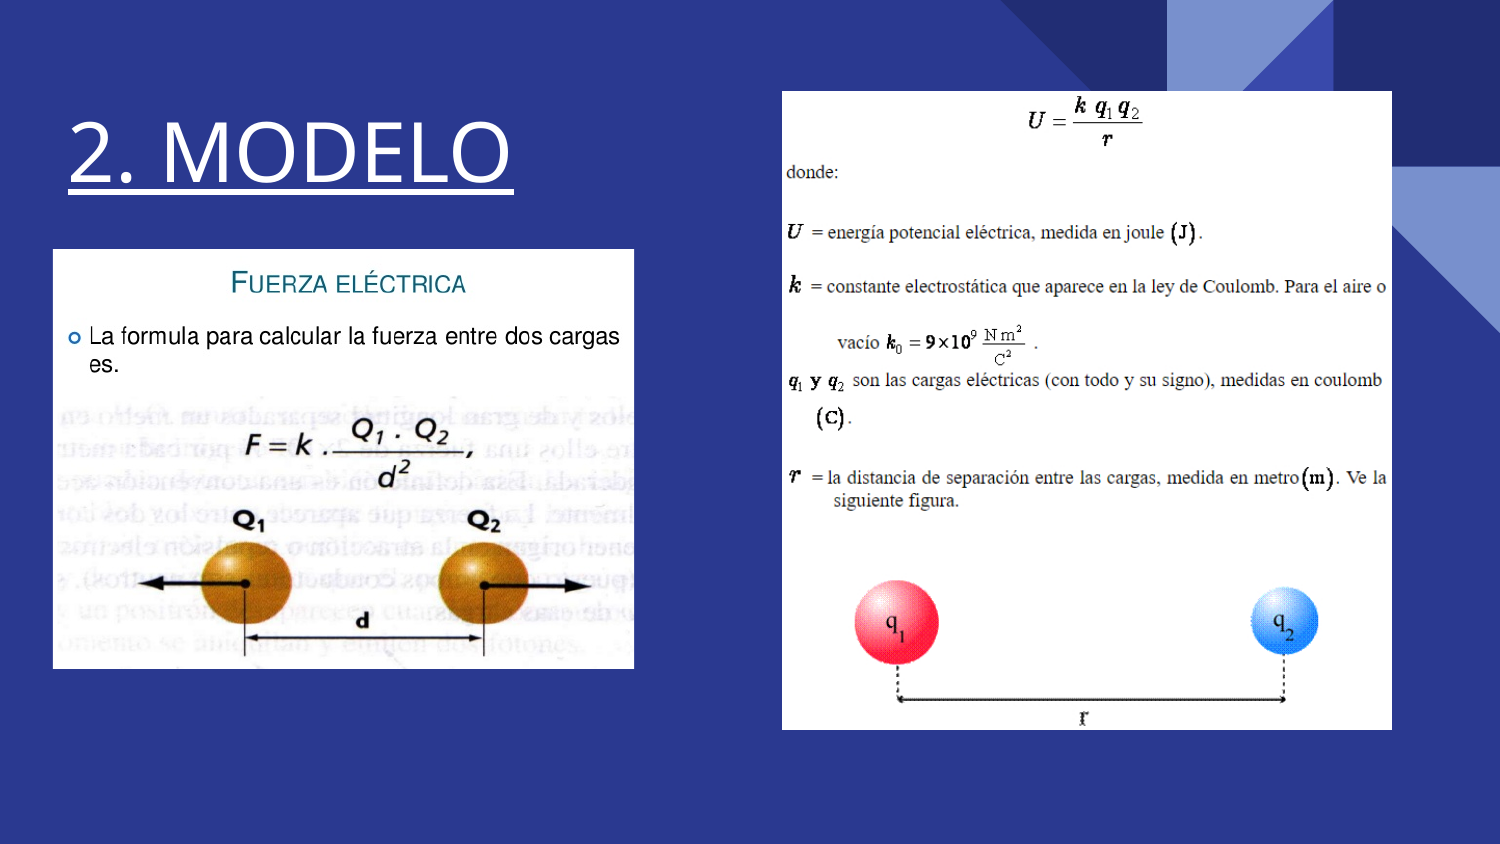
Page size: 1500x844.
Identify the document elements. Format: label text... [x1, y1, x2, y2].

title 2. MODELO [52, 56, 1051, 215]
picture [782, 91, 1392, 731]
picture [52, 249, 635, 669]
